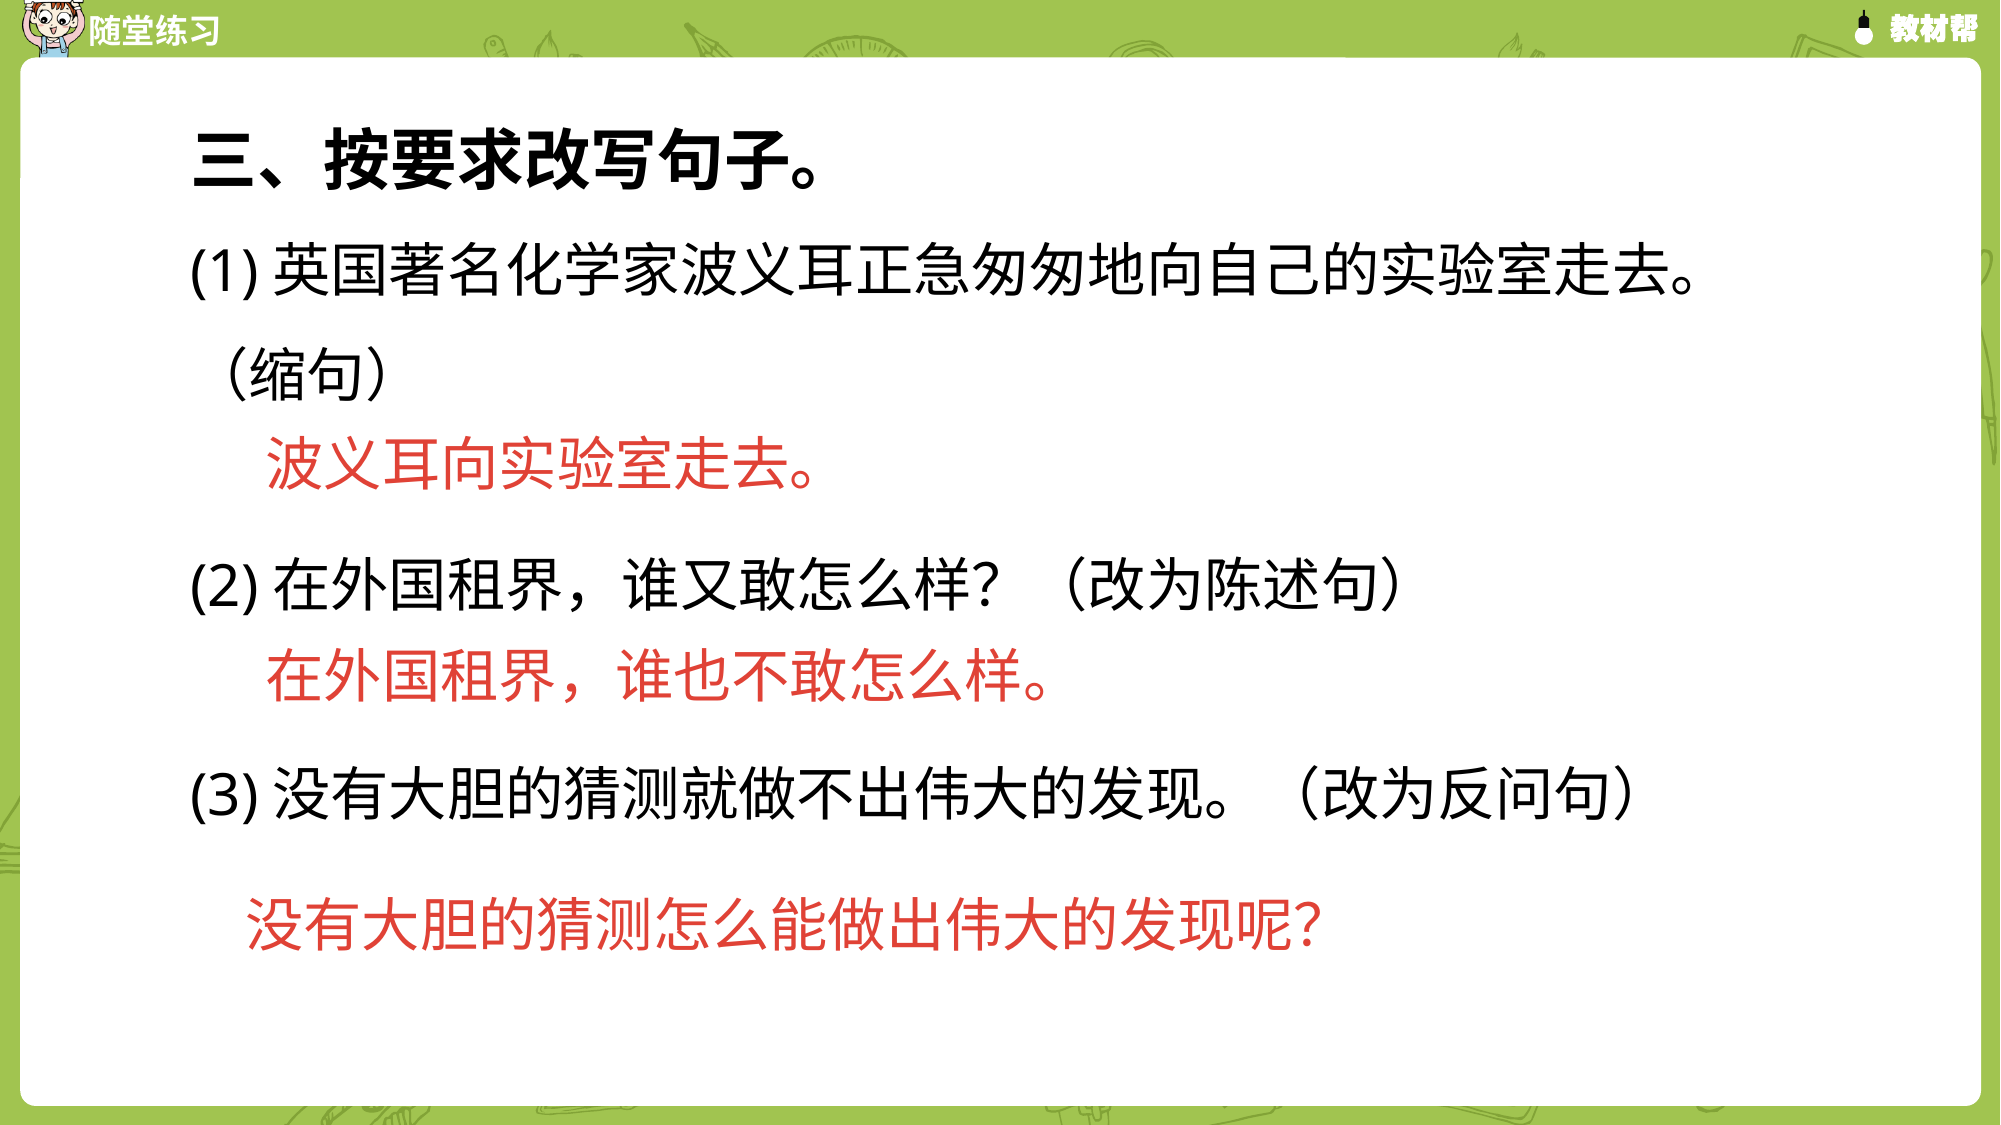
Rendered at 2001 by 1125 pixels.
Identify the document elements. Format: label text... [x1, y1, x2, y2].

text_box 三、按要求改写句子。 (1)英国著名化学家波义耳正急匆匆地向自己的实验室走去。（缩句） (2)在外国租界，谁又敢怎么样？（改为陈述句） (3)没有大胆的猜测就做不出伟大的发现。（改为反问句） [175, 70, 1729, 940]
picture [22, 0, 85, 60]
text_box 在外国租界，谁也不敢怎么样。 [251, 632, 1271, 717]
text_box 波义耳向实验室走去。 [251, 419, 1165, 504]
text_box 没有大胆的猜测怎么能做出伟大的发现呢？ [230, 880, 1557, 966]
